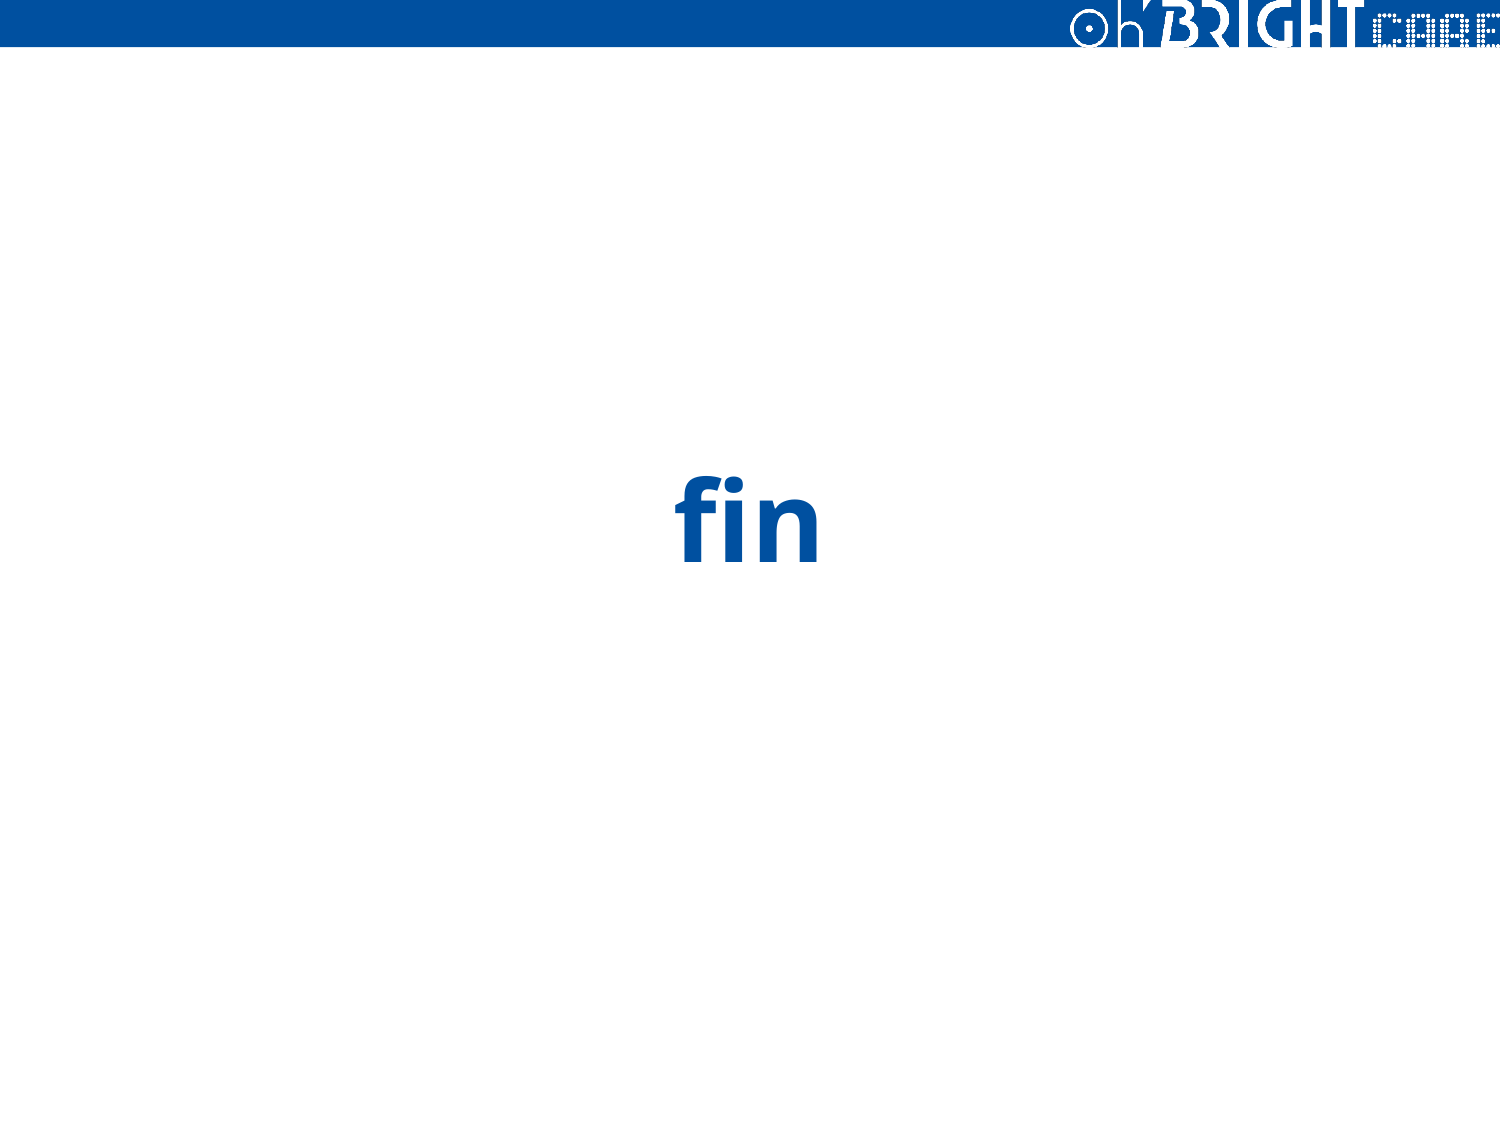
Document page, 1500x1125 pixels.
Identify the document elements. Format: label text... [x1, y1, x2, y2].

text_box [0, 0, 1070, 48]
picture [1070, 0, 1500, 48]
text_box fin [0, 410, 1500, 643]
